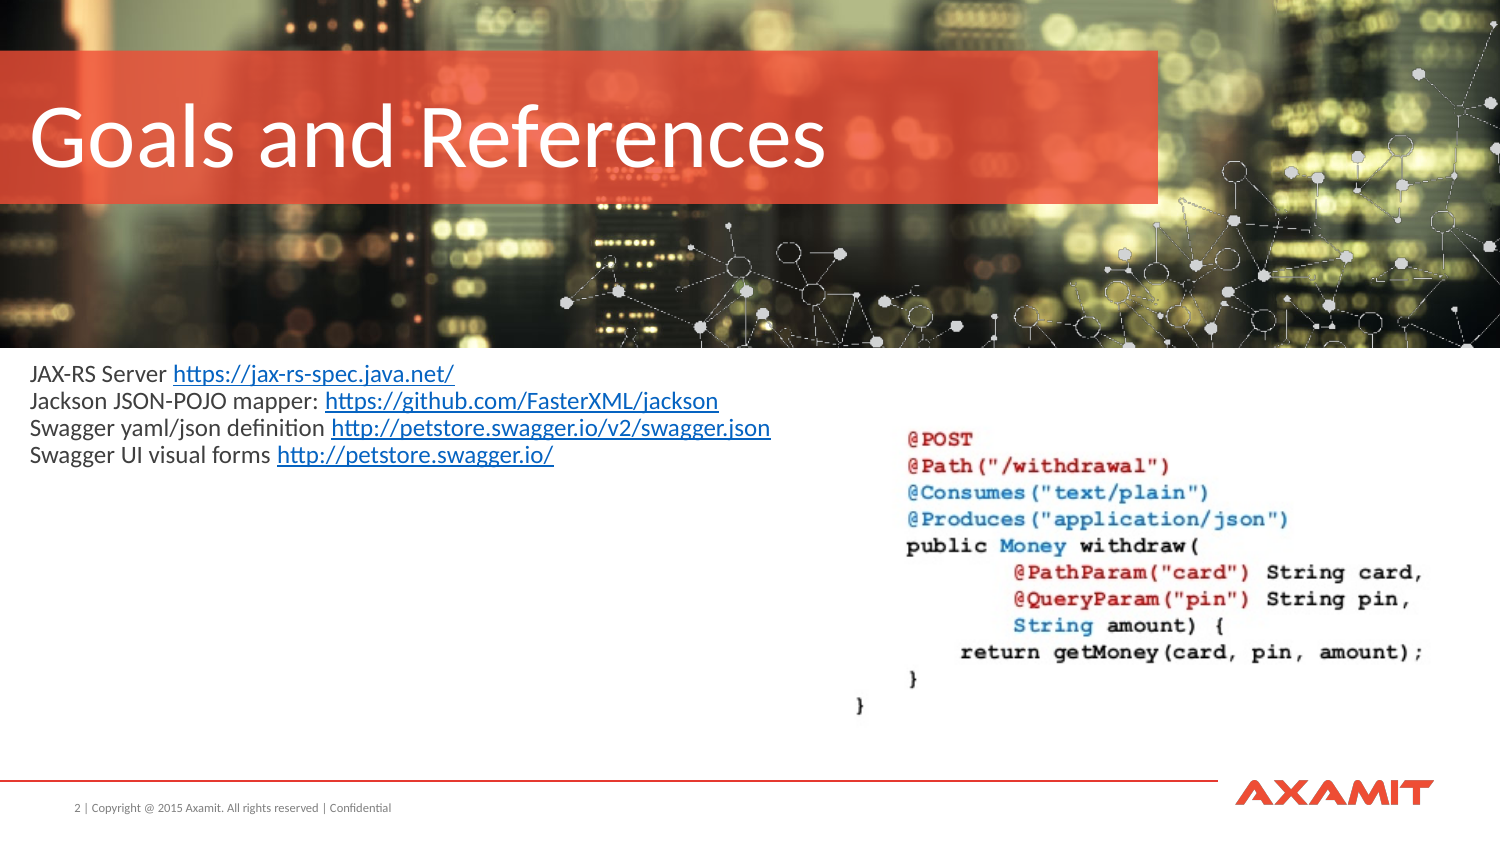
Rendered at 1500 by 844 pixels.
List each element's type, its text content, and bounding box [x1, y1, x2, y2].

list JAX-RS Server https://jax-rs-spec.java.net/ Jackson JSON-POJO mapper: https://github.com/FasterXML/jackson Swagger yaml/json definition http://petstore.swagger.io/v2/swagger.json Swagger UI visual forms http://petstore.swagger.io/ [18, 350, 1434, 761]
title Goals and References [18, 76, 1158, 178]
picture [847, 413, 1435, 728]
picture [1235, 780, 1434, 805]
picture [0, 0, 1500, 348]
